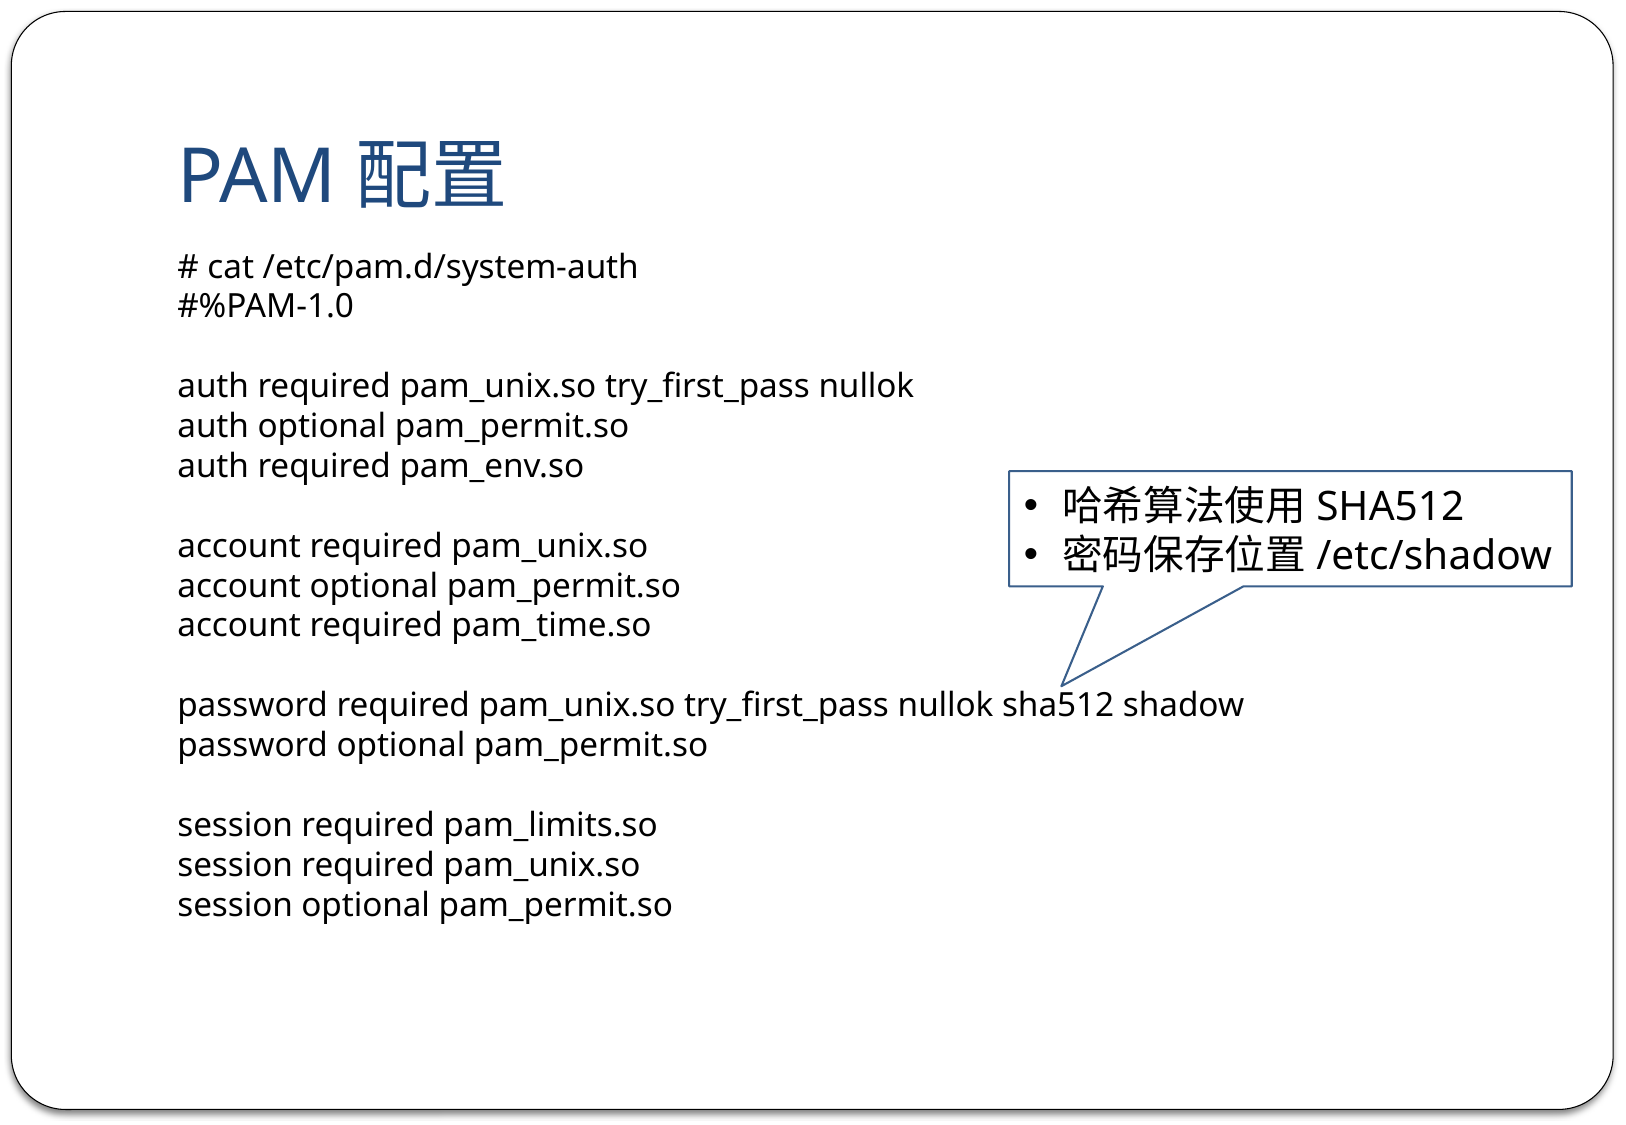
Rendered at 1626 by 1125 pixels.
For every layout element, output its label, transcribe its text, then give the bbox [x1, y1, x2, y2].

title PAM配置 [162, 45, 1544, 233]
text_box 哈希算法使用SHA512 密码保存位置/etc/shadow [1008, 470, 1573, 688]
list # cat /etc/pam.d/system-auth #%PAM-1.0 auth required pam_unix.so try_first_pass nullok auth optional pam_permit.so auth required pam_env.so account required pam_unix.so account optional pam_permit.so account required pam_time.so password required pam_unix.so try_first_pass nullok sha512 shadow password optional pam_permit.so session required pam_limits.so session required pam_unix.so session optional pam_permit.so [162, 237, 1544, 988]
